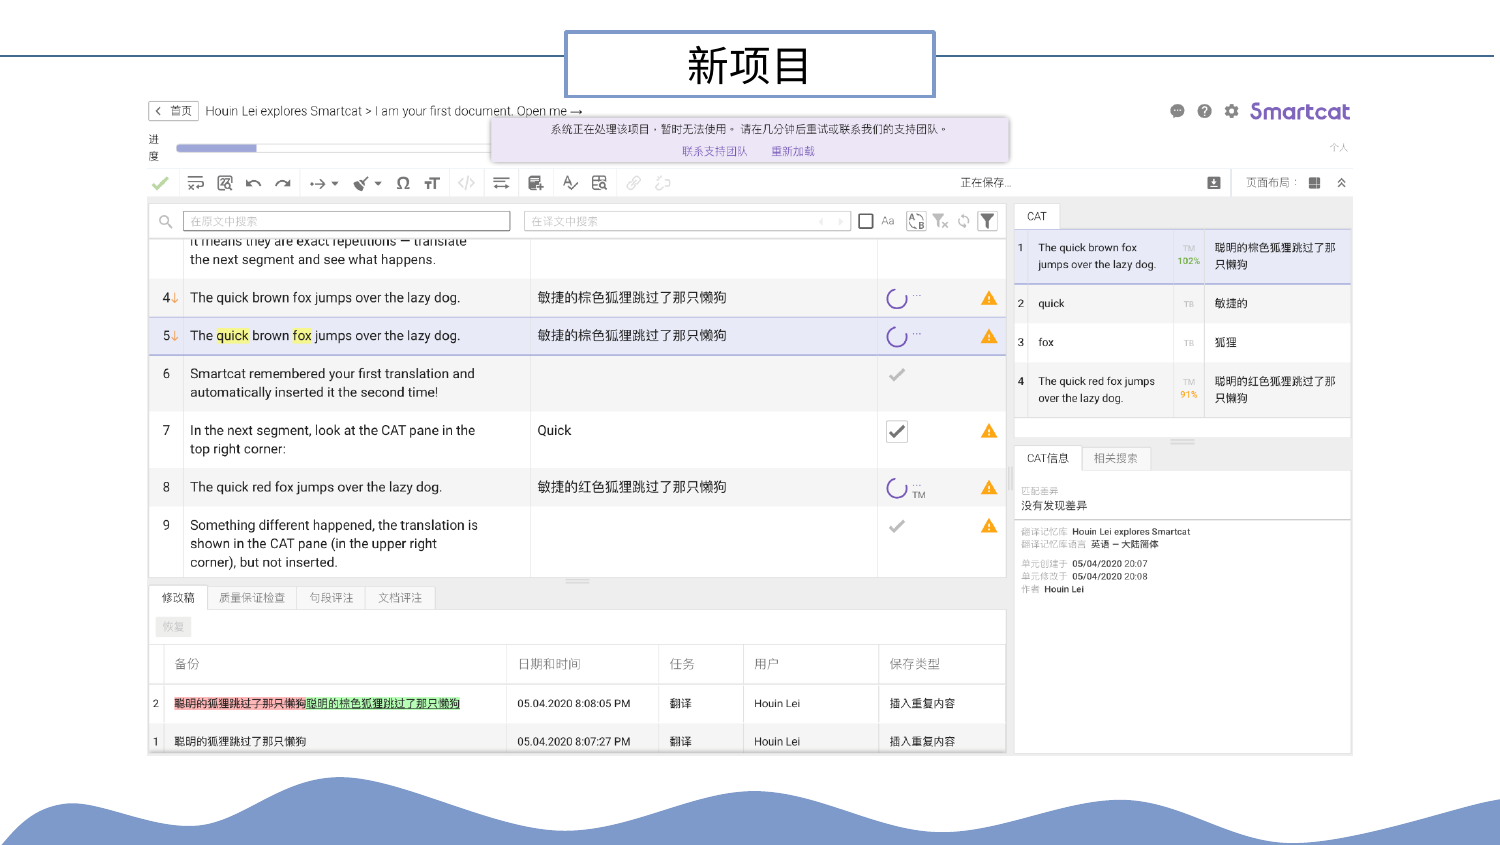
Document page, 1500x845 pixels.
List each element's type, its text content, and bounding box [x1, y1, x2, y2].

text_box 新项目 [564, 30, 936, 96]
picture [147, 98, 1353, 756]
